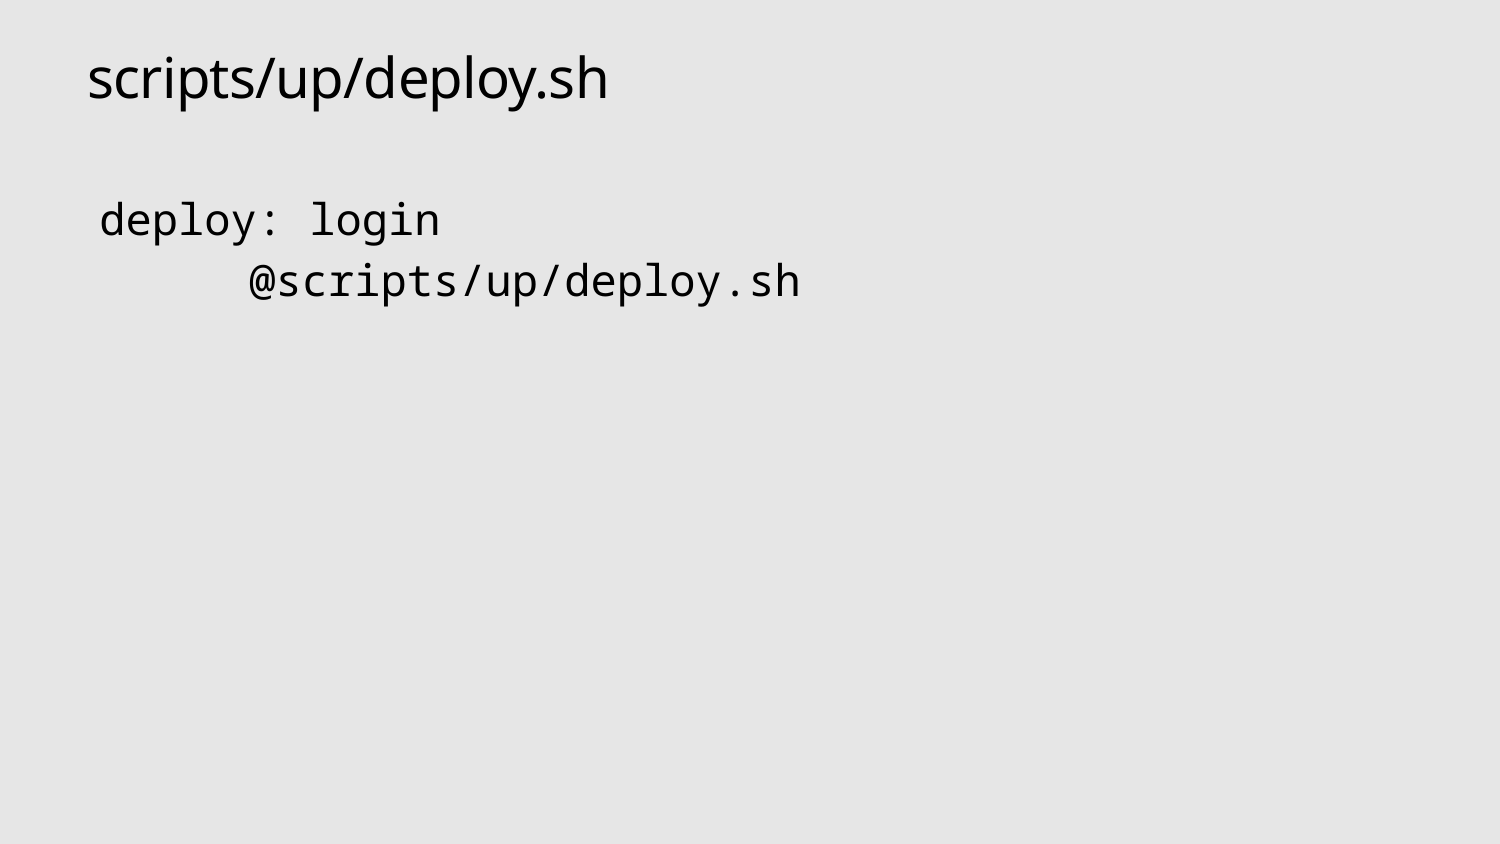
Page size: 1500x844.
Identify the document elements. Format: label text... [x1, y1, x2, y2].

list deploy: login @scripts/up/deploy.sh [71, 176, 1428, 376]
title scripts/up/deploy.sh [72, 56, 1428, 125]
